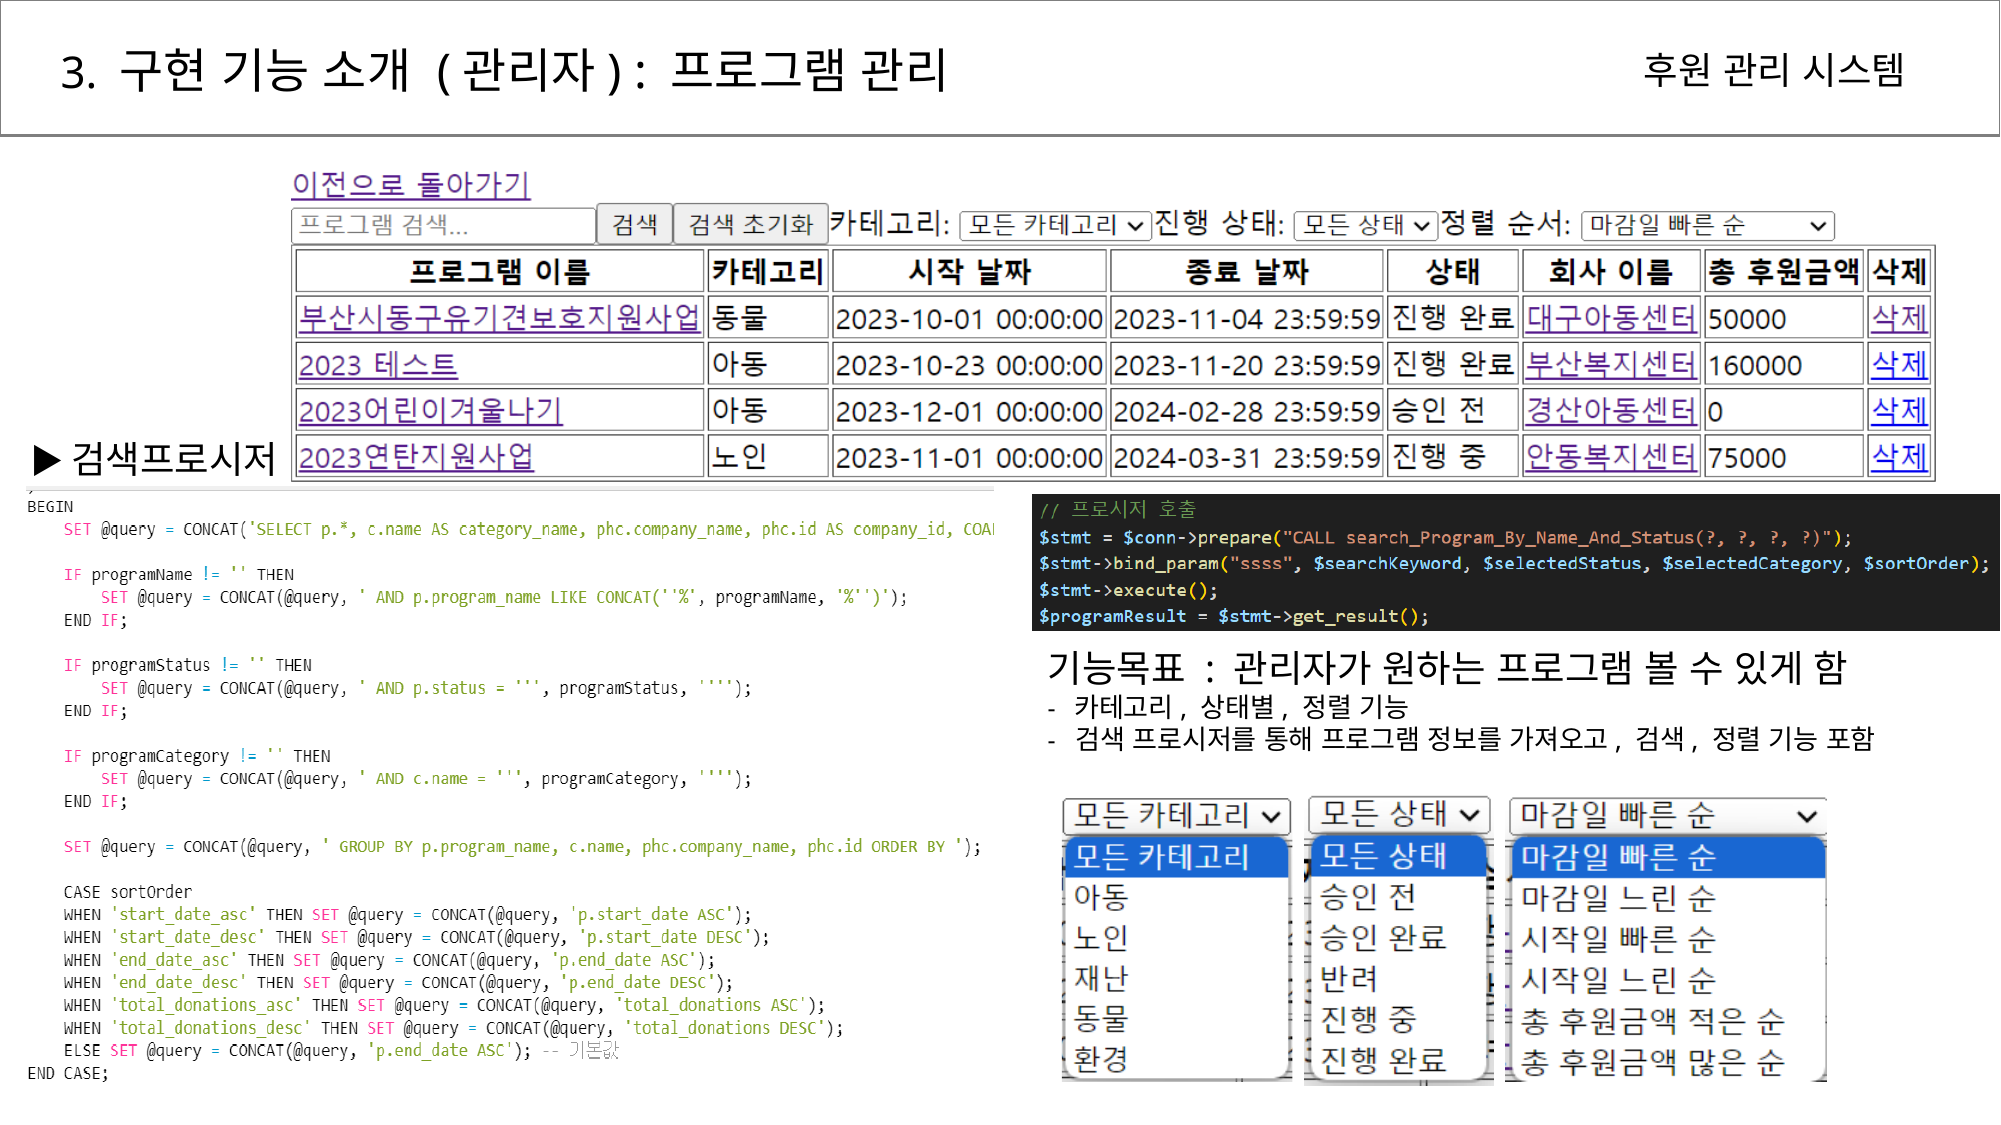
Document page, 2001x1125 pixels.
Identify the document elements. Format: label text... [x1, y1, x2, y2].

text_box [0, 0, 2000, 136]
text_box ▶검색프로시저 [15, 421, 287, 520]
picture [1304, 786, 1494, 1086]
text_box 3. 구현 기능 소개 (관리자) : 프로그램 관리 [45, 25, 1126, 124]
picture [26, 151, 2000, 1086]
text_box 후원 관리 시스템 [1628, 16, 2000, 105]
picture [1061, 797, 1293, 1082]
text_box 기능목표 : 관리자가 원하는 프로그램 볼 수 있게 함 - 카테고리, 상태별, 정렬 기능 - 검색 프로시저를 통해 프로그램 정보를 가져오고, 검색, 정렬 기능 포함 [1032, 638, 1964, 795]
picture [1504, 786, 1827, 1082]
